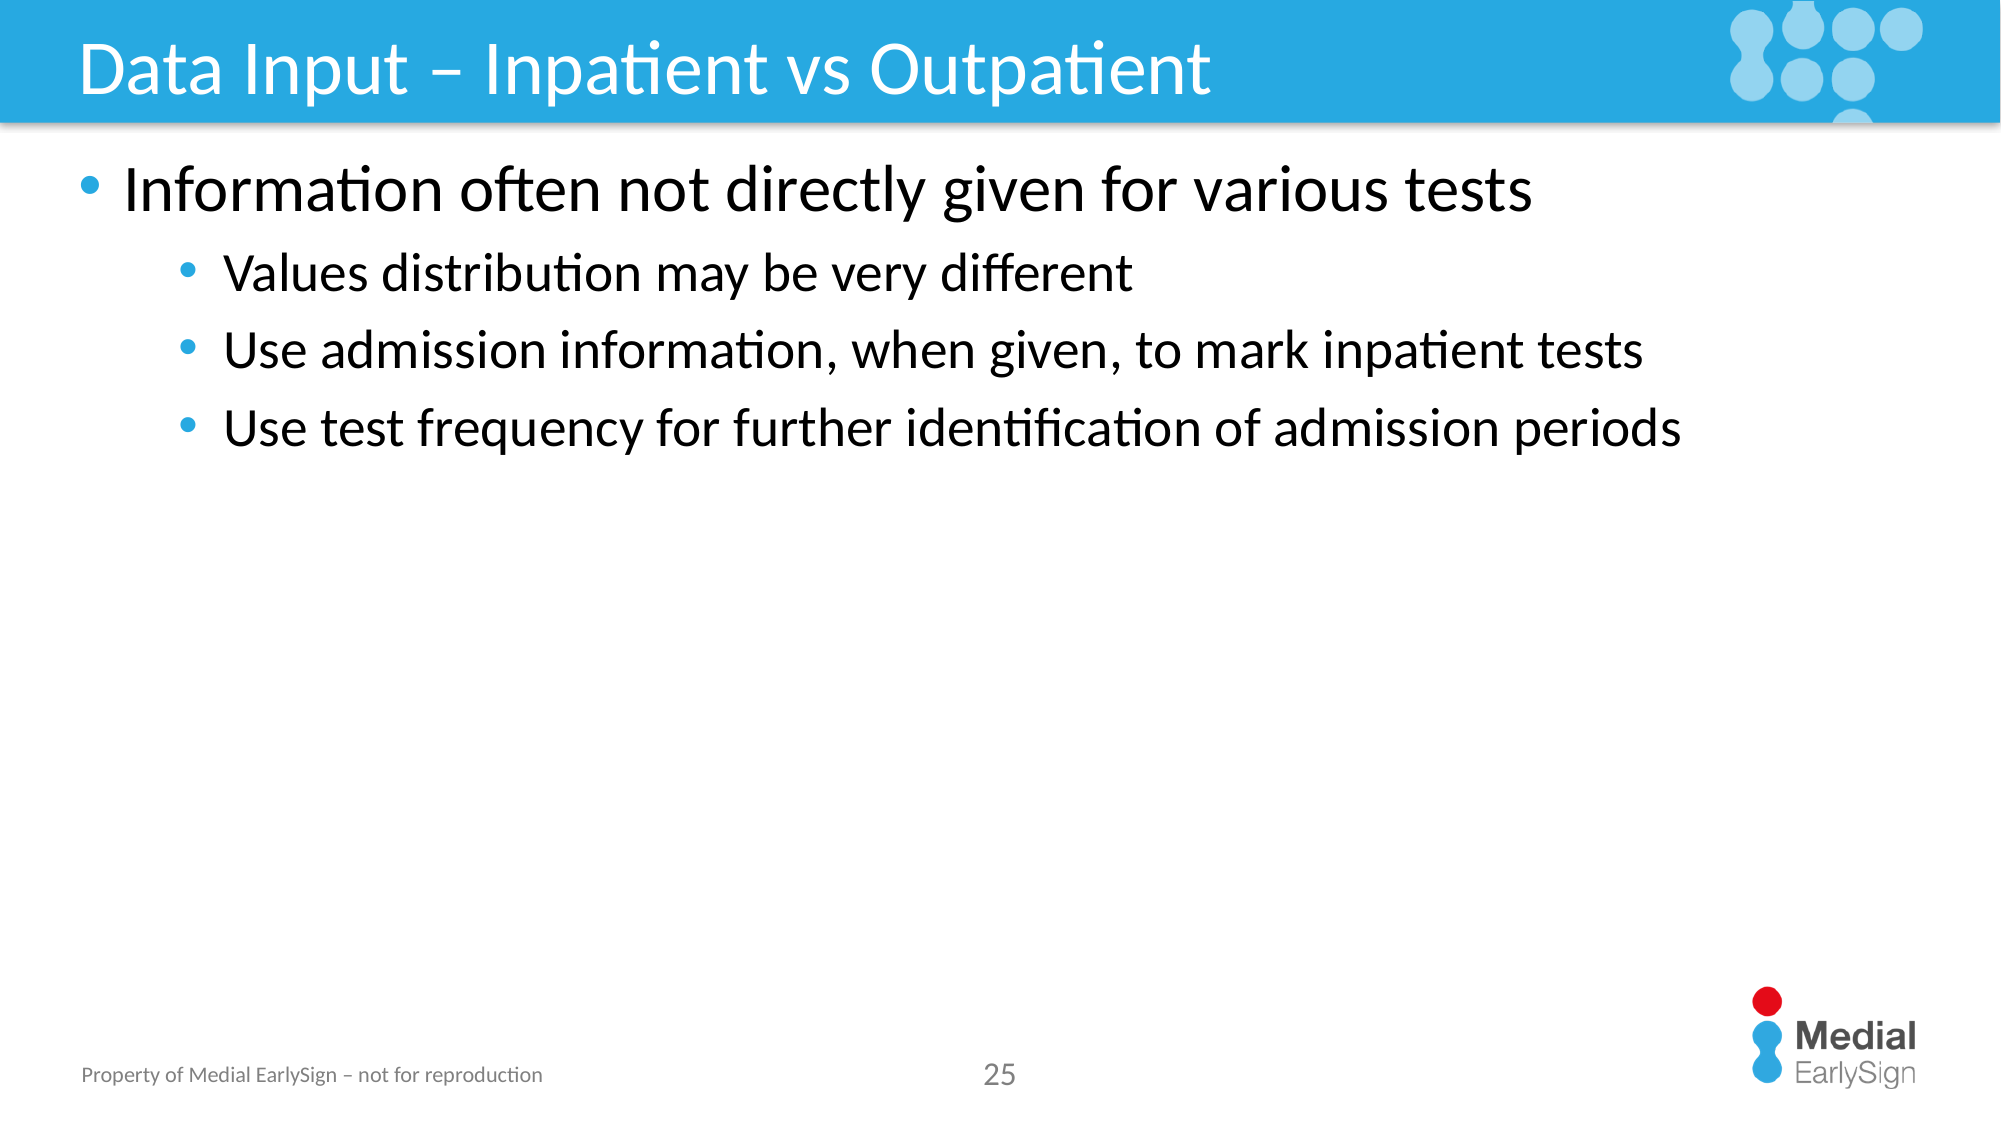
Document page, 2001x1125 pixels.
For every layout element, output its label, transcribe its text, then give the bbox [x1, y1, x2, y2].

list Information often not directly given for various tests Values distribution may be very different Use admission information, when given, to mark inpatient tests Use test frequency for further identification of admission periods [63, 137, 1835, 1089]
title Data Input – Inpatient vs Outpatient [63, 8, 1729, 119]
picture [1730, 1, 1923, 123]
picture [1835, 986, 1915, 1089]
